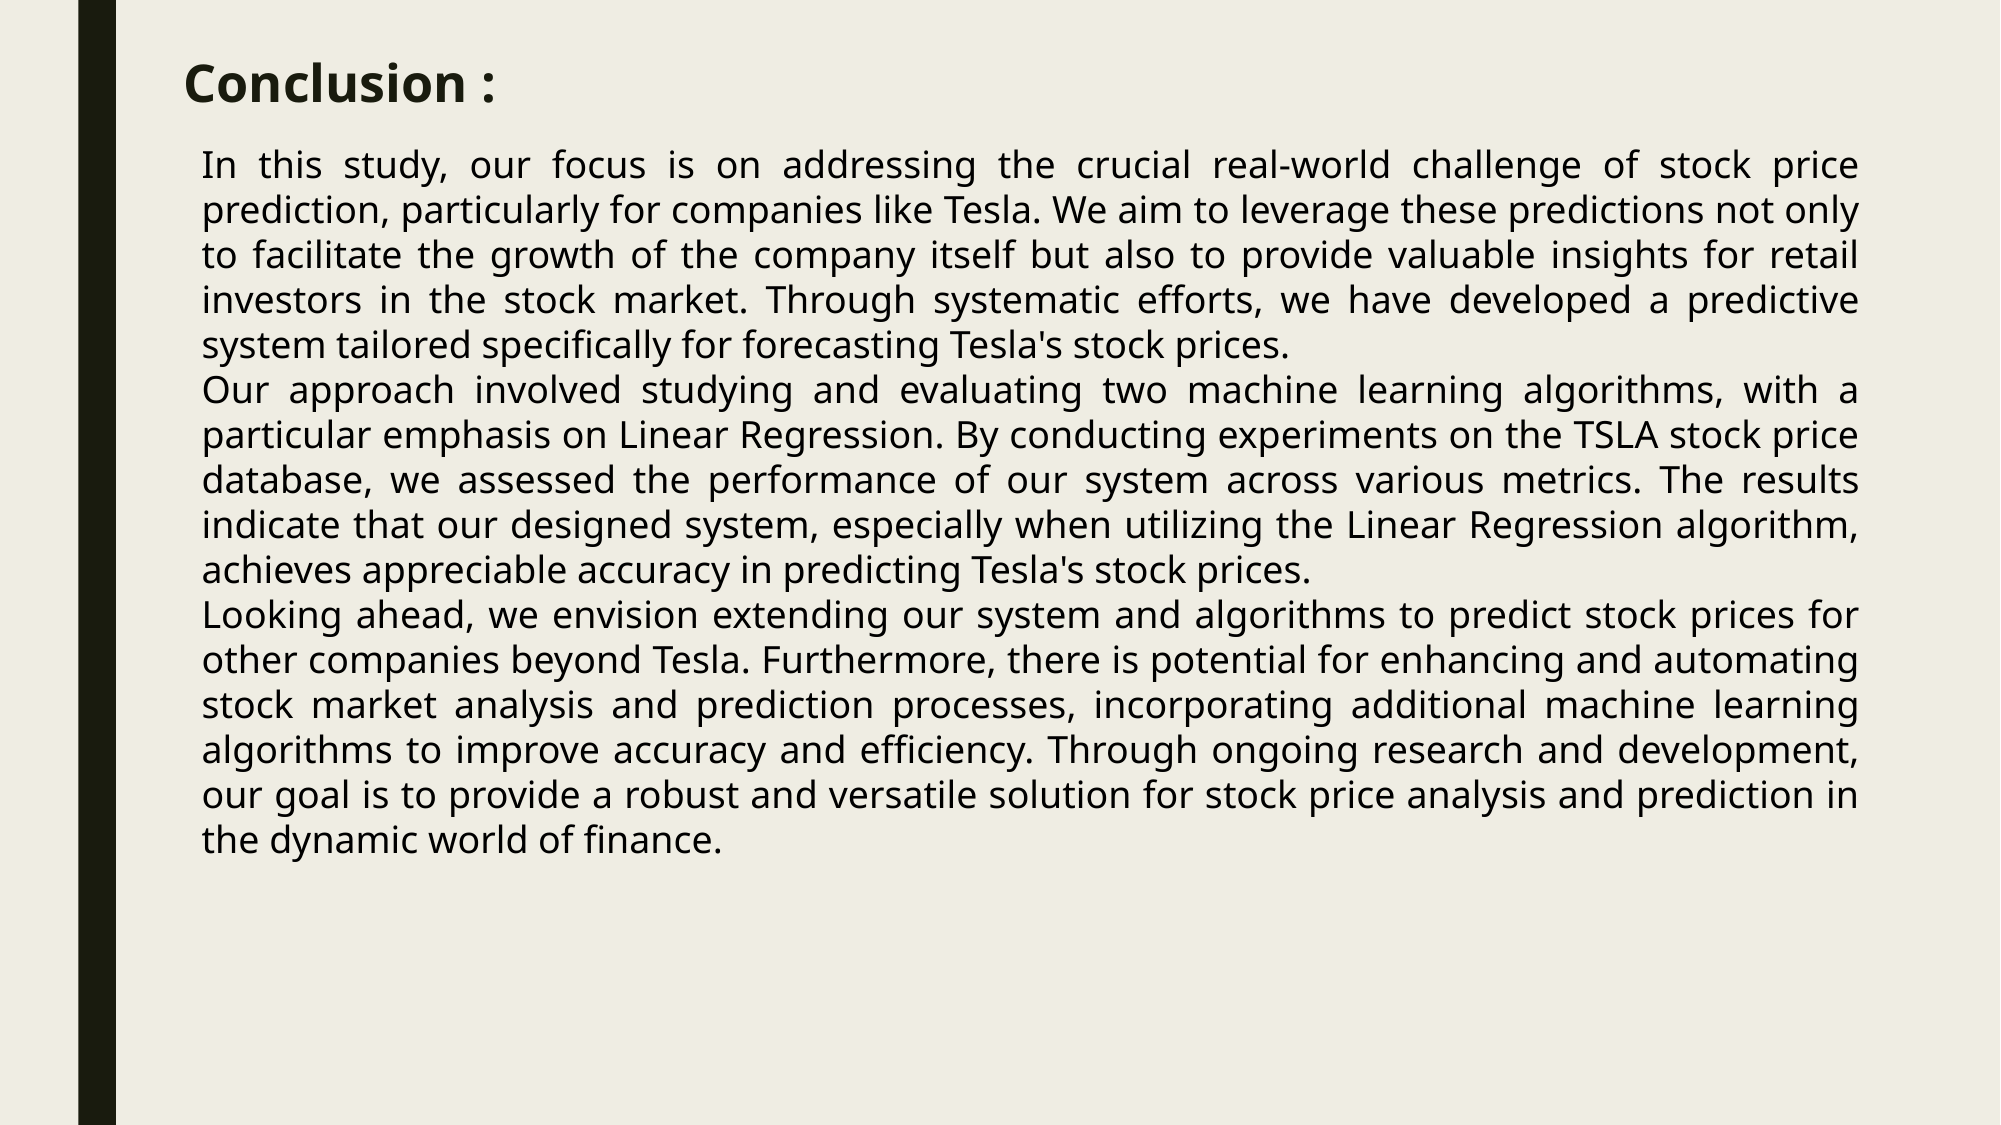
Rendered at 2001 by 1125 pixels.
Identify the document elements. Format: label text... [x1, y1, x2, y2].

text_box In this study, our focus is on addressing the crucial real-world challenge of stock price prediction, particularly for companies like Tesla. We aim to leverage these predictions not only to facilitate the growth of the company itself but also to provide valuable insights for retail investors in the stock market. Through systematic efforts, we have developed a predictive system tailored specifically for forecasting Tesla's stock prices. Our approach involved studying and evaluating two machine learning algorithms, with a particular emphasis on Linear Regression. By conducting experiments on the TSLA stock price database, we assessed the performance of our system across various metrics. The results indicate that our designed system, especially when utilizing the Linear Regression algorithm, achieves appreciable accuracy in predicting Tesla's stock prices. Looking ahead, we envision extending our system and algorithms to predict stock prices for other companies beyond Tesla. Furthermore, there is potential for enhancing and automating stock market analysis and prediction processes, incorporating additional machine learning algorithms to improve accuracy and efficiency. Through ongoing research and development, our goal is to provide a robust and versatile solution for stock price analysis and prediction in the dynamic world of finance. [186, 133, 1876, 869]
title Conclusion : [168, 50, 527, 134]
